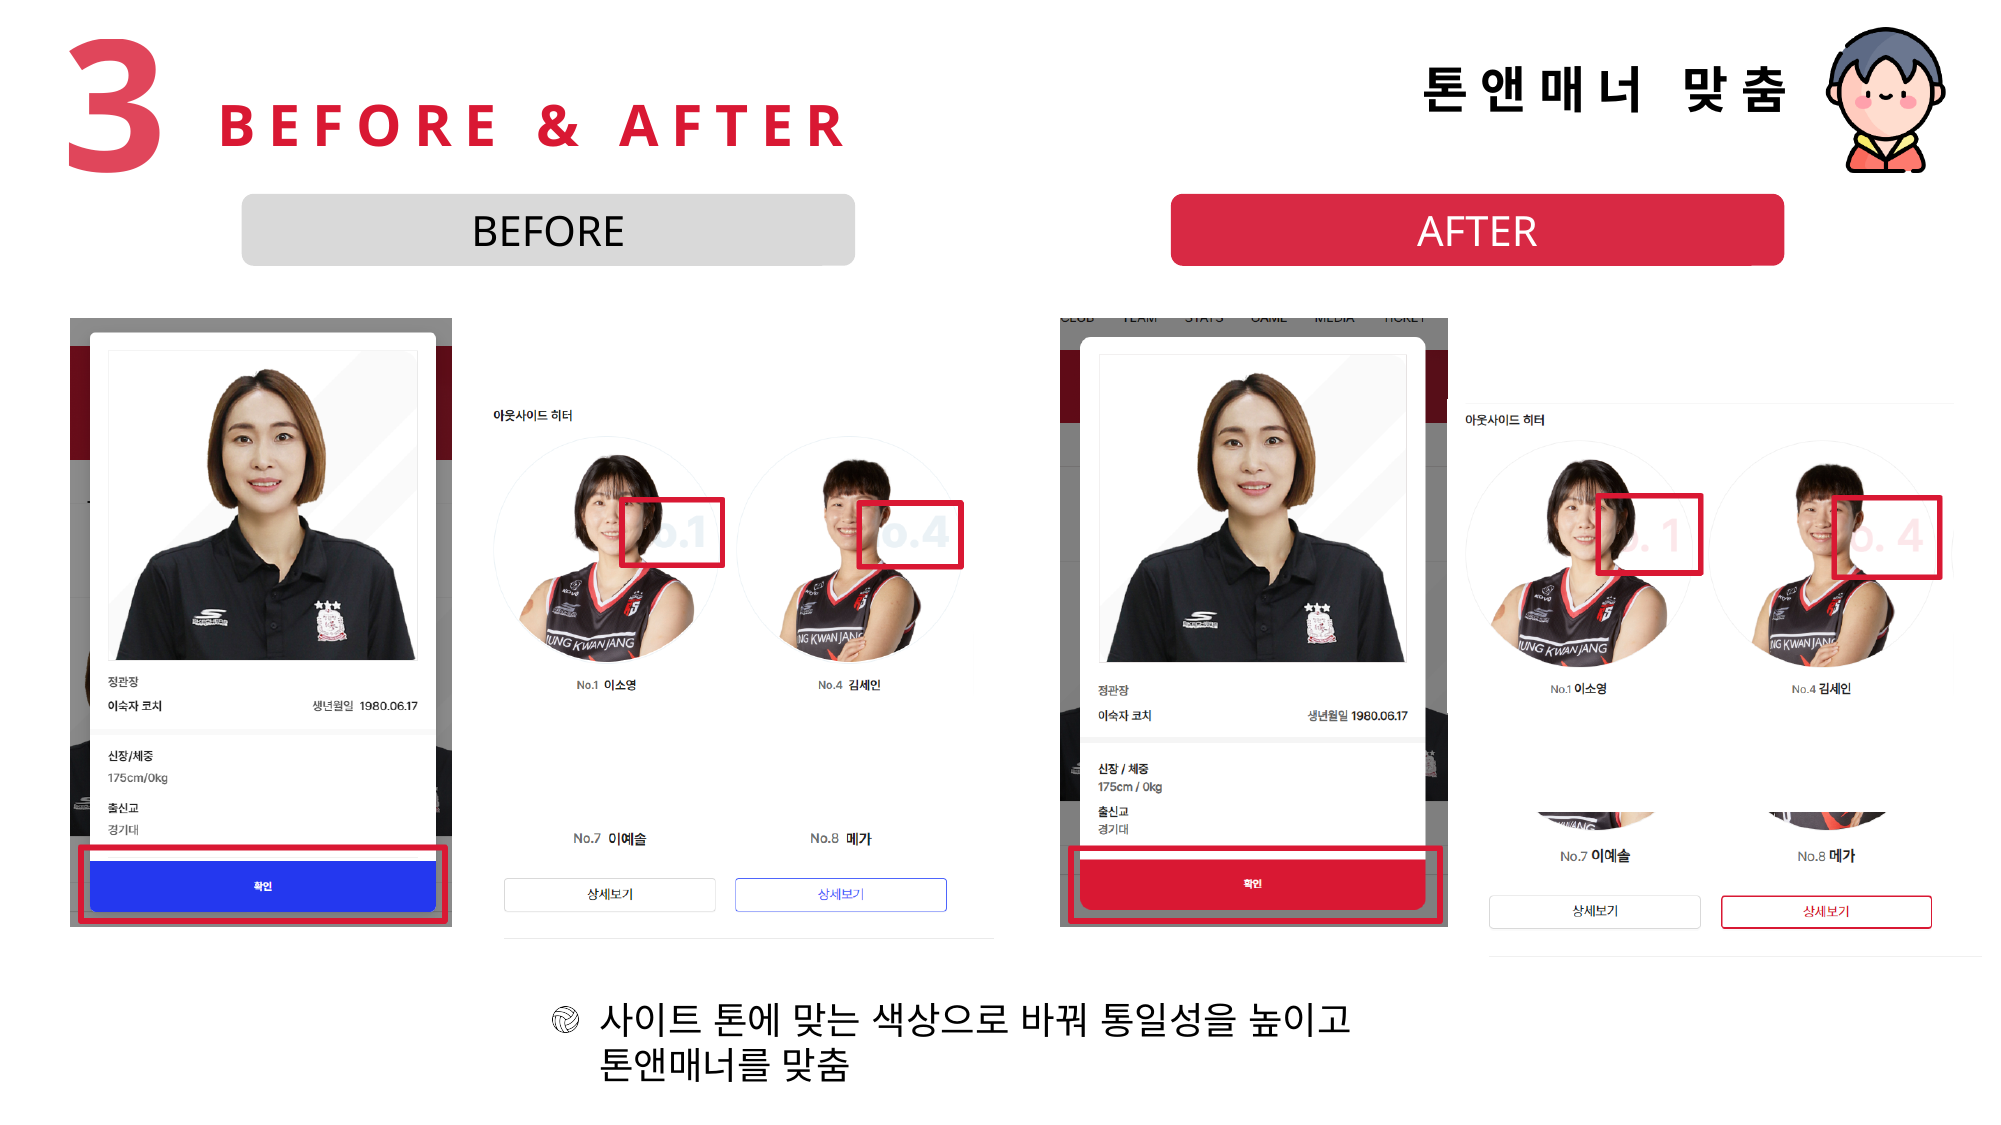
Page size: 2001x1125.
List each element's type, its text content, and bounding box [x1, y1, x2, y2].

picture [480, 398, 974, 713]
text_box 3 [47, 0, 242, 216]
picture [1813, 27, 1958, 173]
text_box BEFORE [240, 192, 857, 267]
text_box 사이트 톤에 맞는 색상으로 바꿔 통일성을 높이고 톤앤매너를 맞춤 [537, 989, 1540, 1095]
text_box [1060, 318, 1982, 963]
text_box 톤앤매너 맞춤 [1361, 34, 1813, 151]
picture [478, 828, 994, 948]
picture [552, 1006, 579, 1033]
text_box BEFORE & AFTER [242, 67, 873, 190]
text_box AFTER [1169, 192, 1786, 267]
picture [70, 318, 452, 927]
